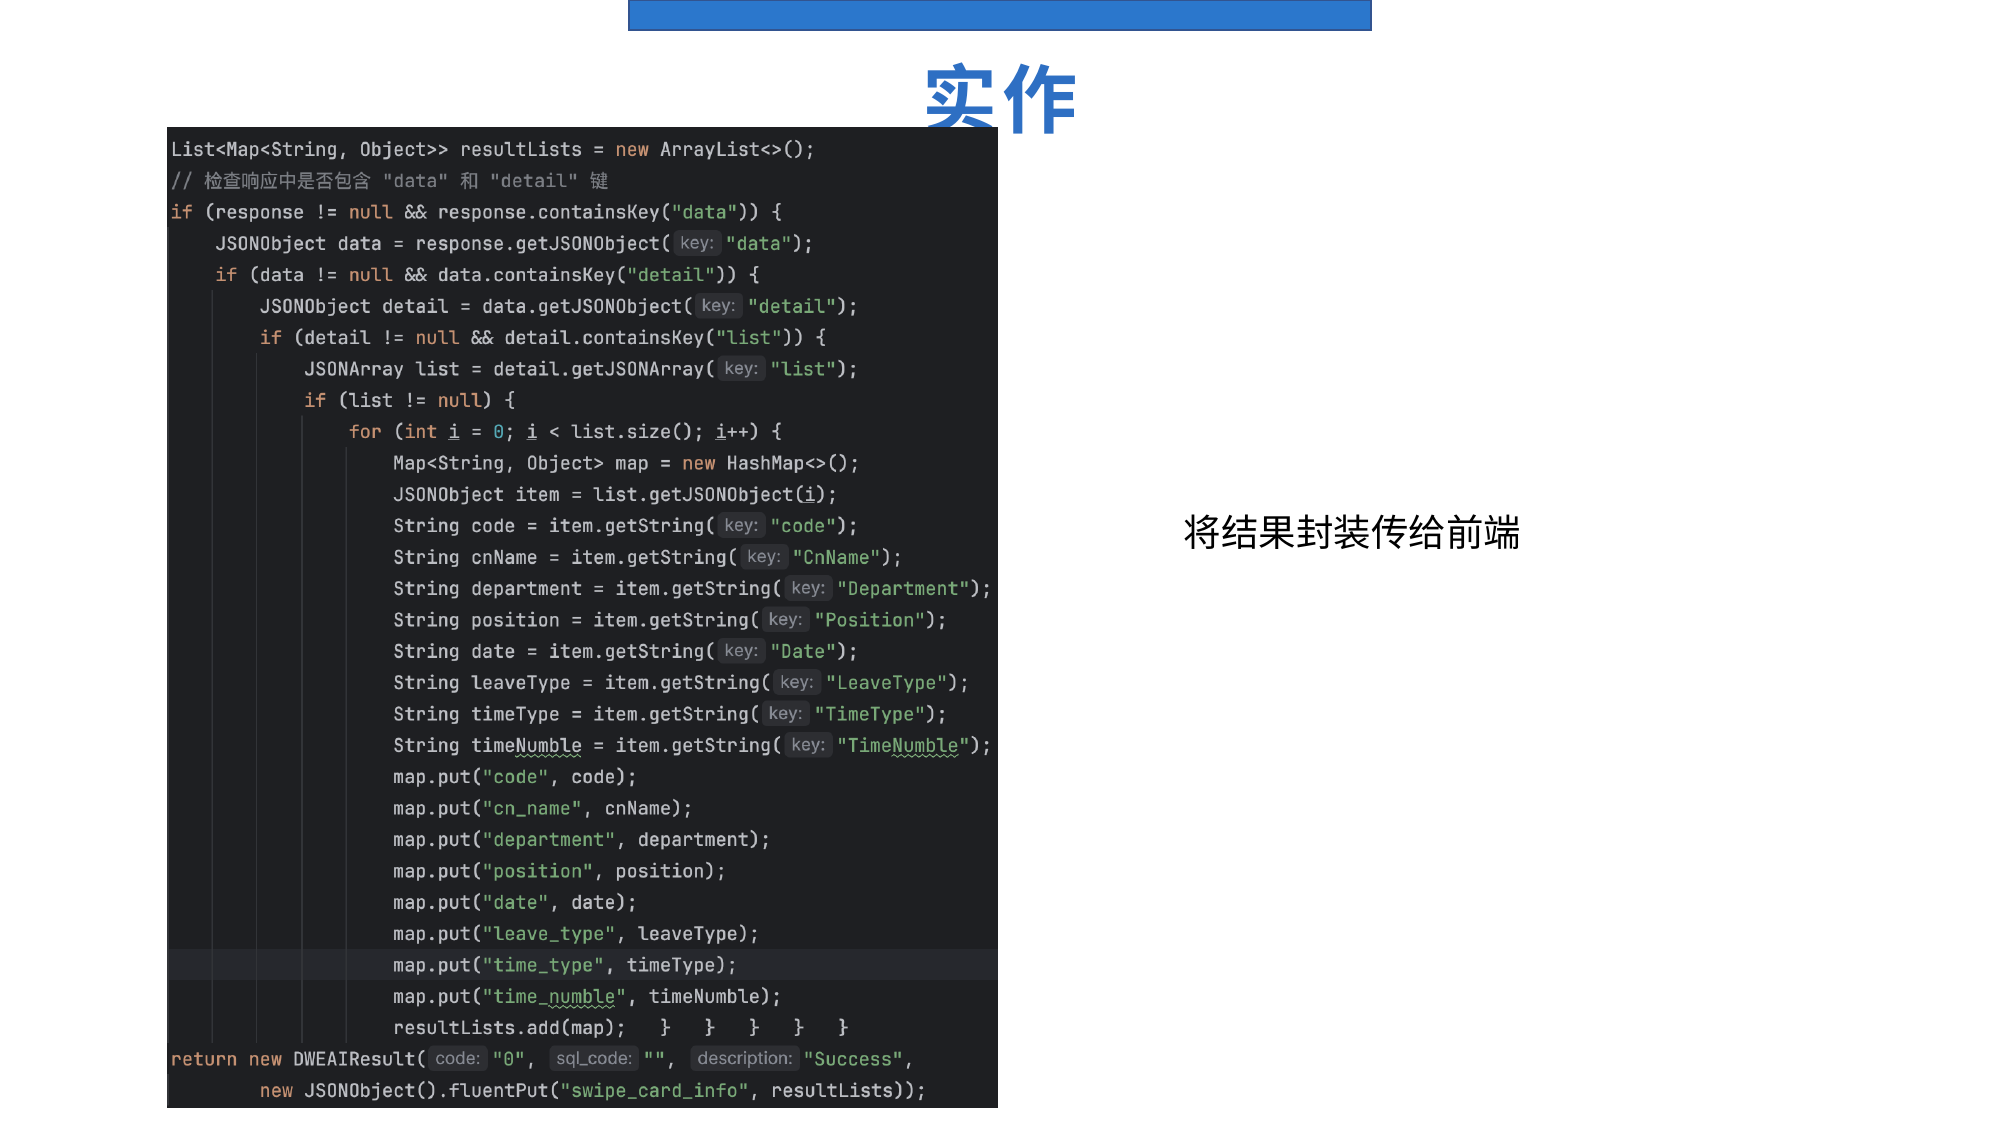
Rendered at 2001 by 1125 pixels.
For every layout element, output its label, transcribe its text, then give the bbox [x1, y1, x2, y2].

text_box 实作 [310, 0, 1690, 150]
text_box 将结果封装传给前端 [1168, 502, 1805, 562]
picture [167, 127, 998, 1108]
